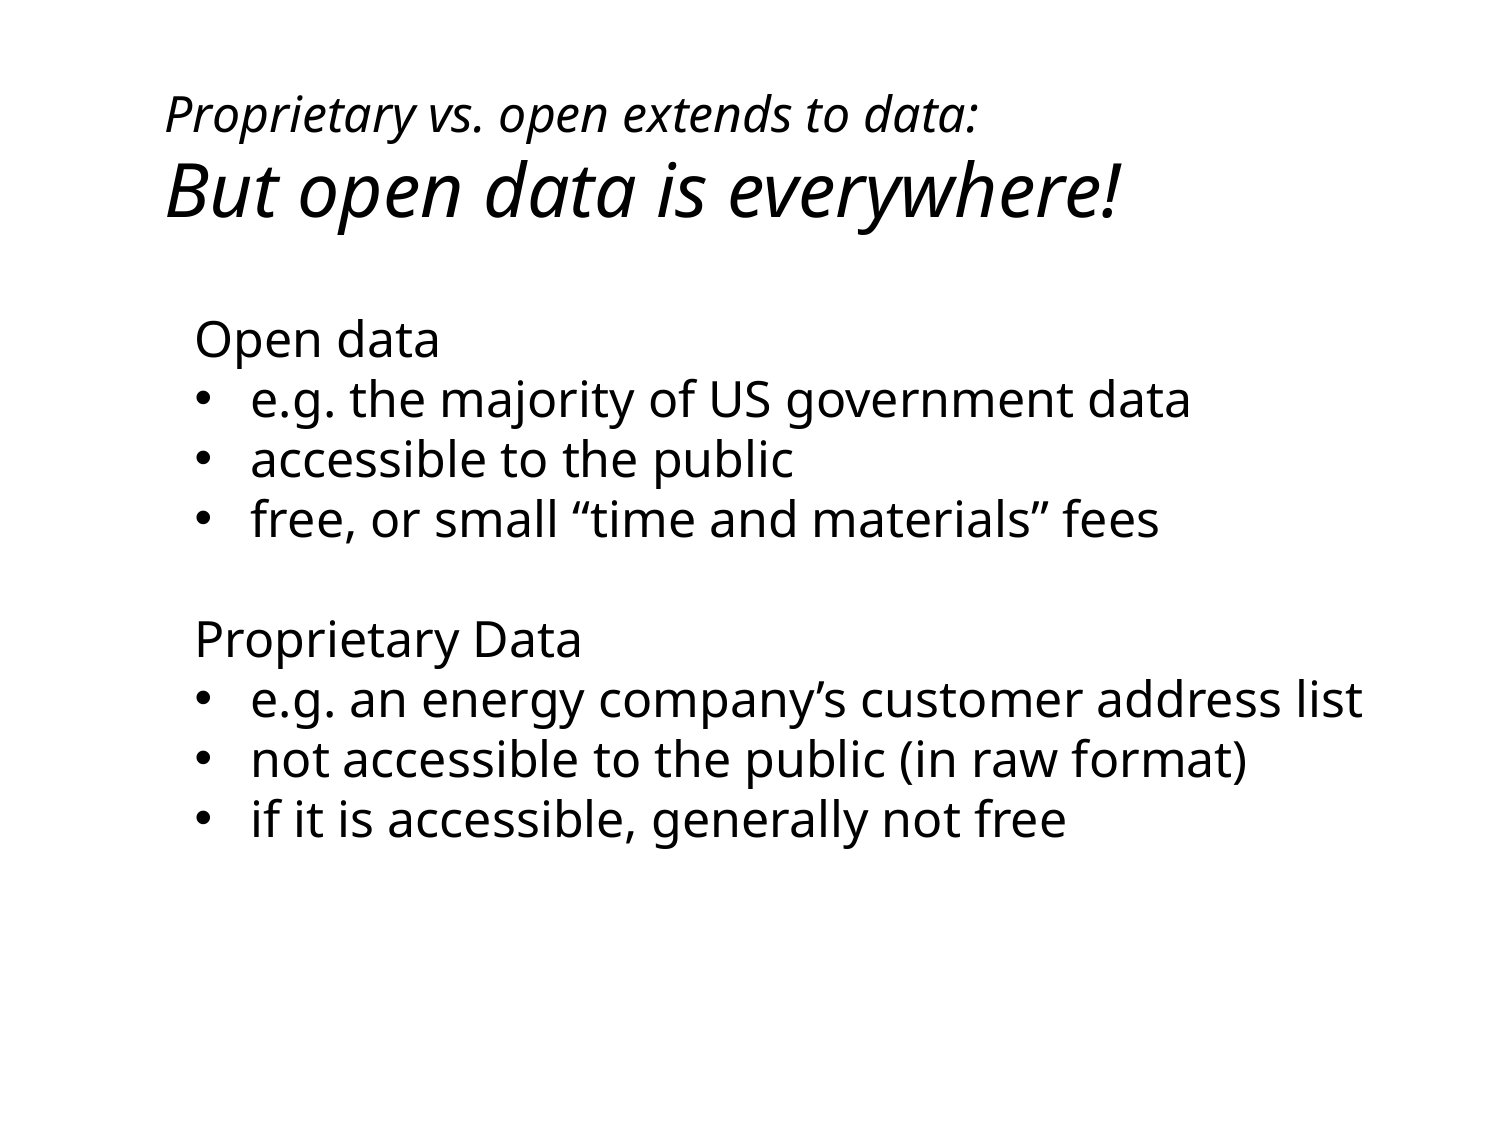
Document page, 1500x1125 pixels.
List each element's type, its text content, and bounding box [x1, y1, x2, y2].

text_box Proprietary vs. open extends to data: But open data is everywhere! [149, 74, 1363, 224]
text_box [74, 224, 1425, 1063]
text_box Open data e.g. the majority of US government data accessible to the public free, or small “time and materials” fees Proprietary Data e.g. an energy company’s customer address list not accessible to the public (in raw format) if it is accessible, generally not free [179, 299, 1393, 855]
